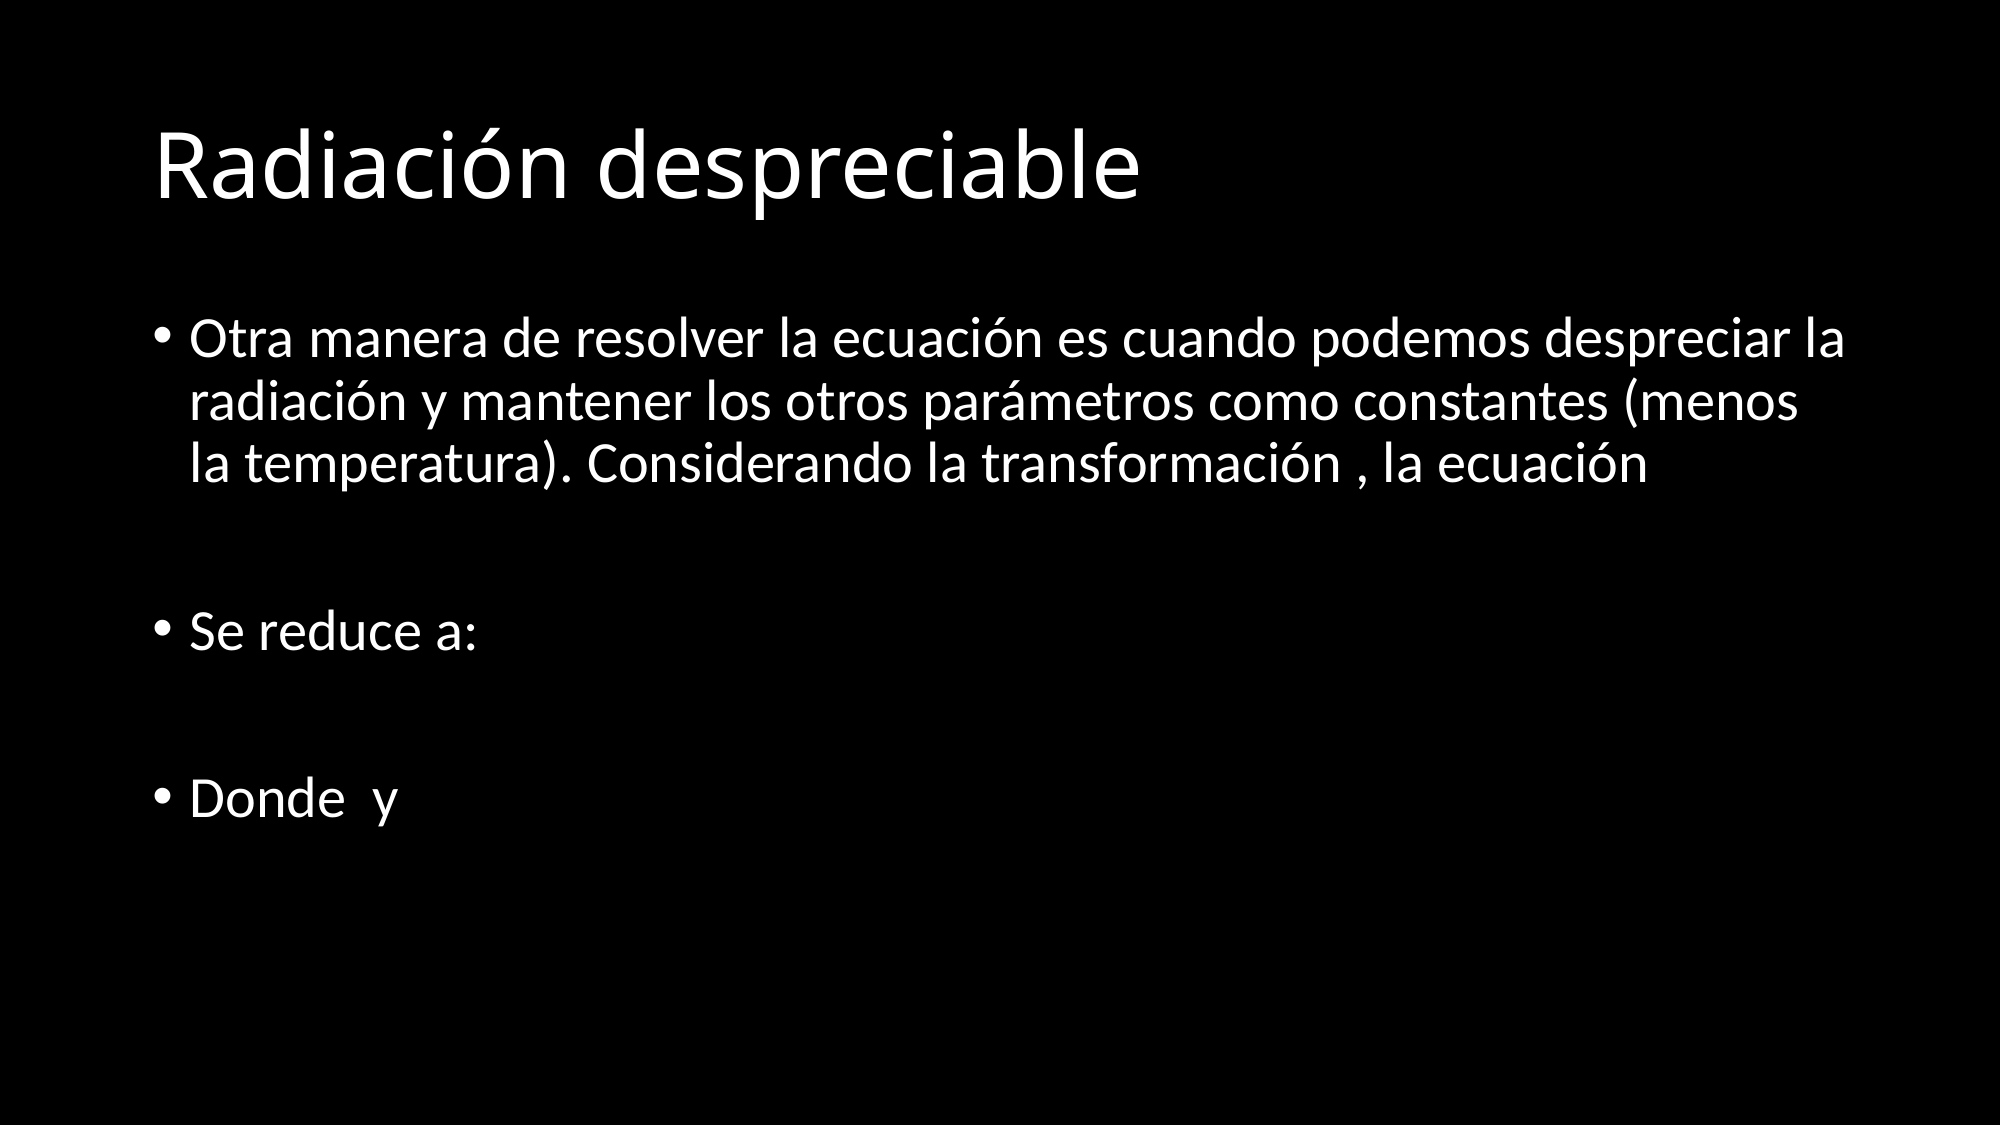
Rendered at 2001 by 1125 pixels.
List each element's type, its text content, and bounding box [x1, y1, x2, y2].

title Radiación despreciable [137, 59, 1863, 278]
